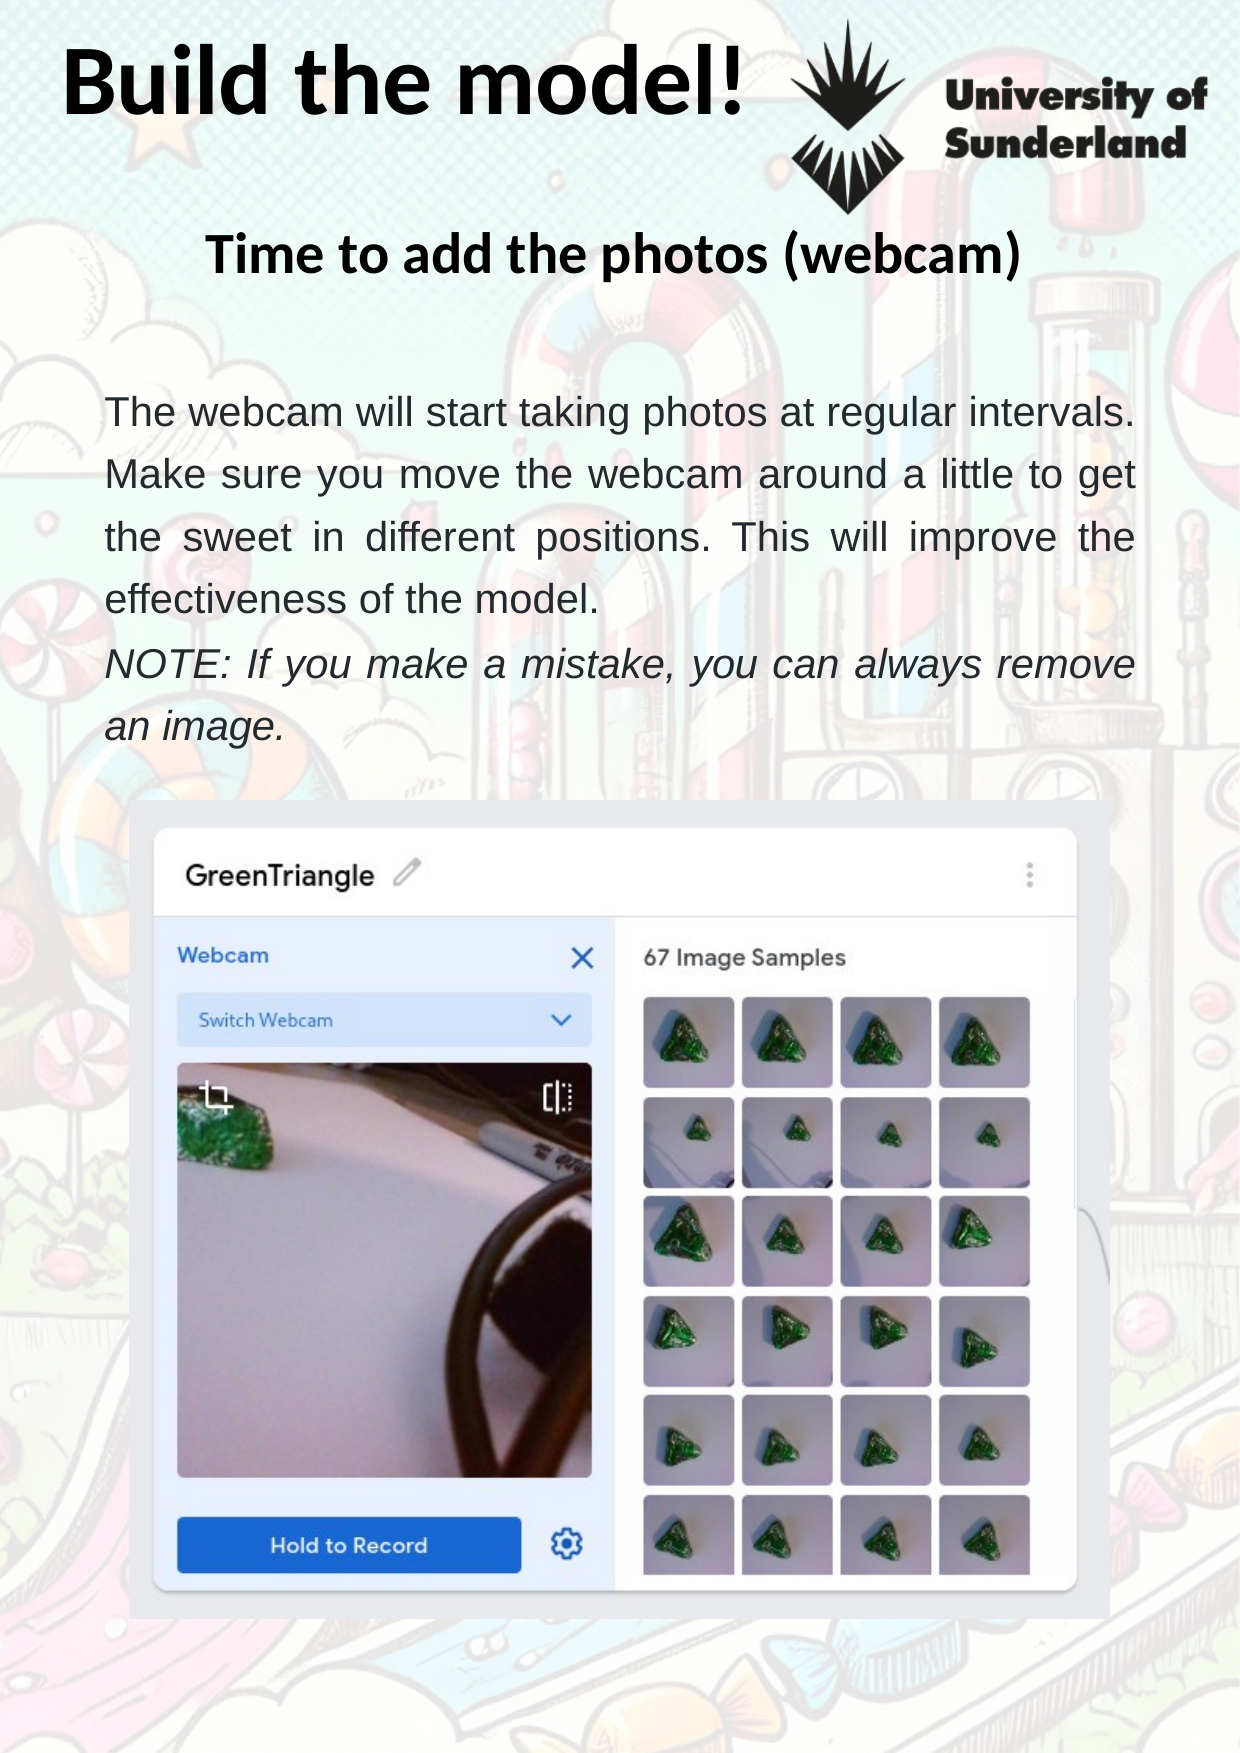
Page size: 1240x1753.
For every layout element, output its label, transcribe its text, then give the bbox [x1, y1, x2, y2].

text_box Time to add the photos (webcam) [0, 213, 1240, 286]
picture [129, 800, 1110, 1619]
text_box Build the model! [4, 12, 805, 135]
text_box The webcam will start taking photos at regular intervals. Make sure you move the webcam around a little to get the sweet in different positions. This will improve the effectiveness of the model. NOTE: If you make a mistake, you can always remove an image. [87, 364, 1153, 757]
picture [782, 13, 1216, 213]
